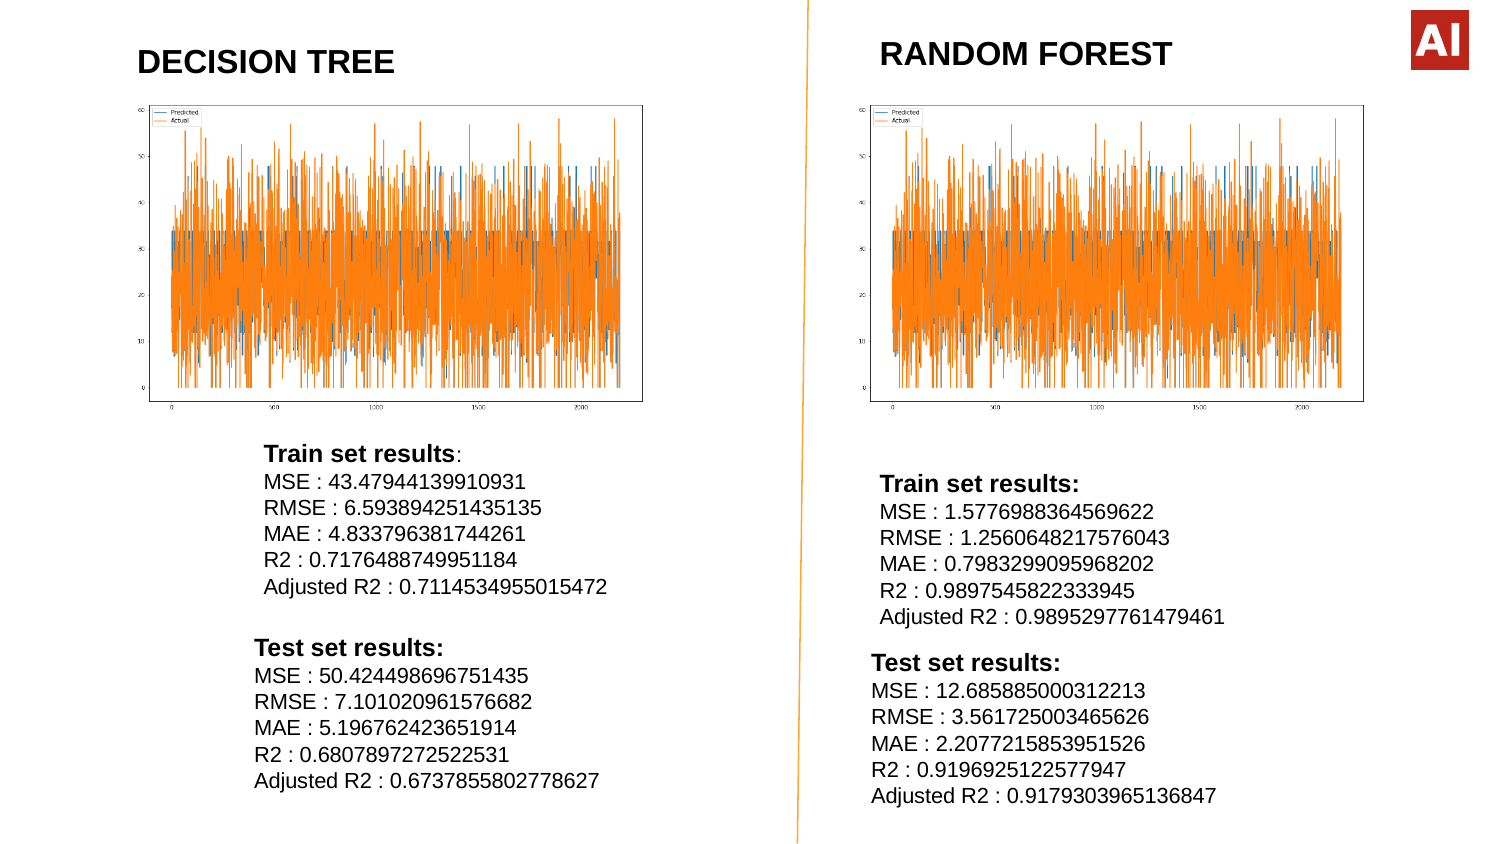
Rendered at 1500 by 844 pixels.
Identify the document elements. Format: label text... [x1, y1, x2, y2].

text_box Test set results: MSE : 50.424498696751435 RMSE : 7.101020961576682 MAE : 5.196762423651914 R2 : 0.6807897272522531 Adjusted R2 : 0.6737855802778627 [239, 624, 644, 801]
text_box DECISION TREE [122, 33, 648, 88]
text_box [797, 0, 809, 844]
picture [853, 101, 1367, 414]
text_box Test set results: MSE : 12.685885000312213 RMSE : 3.561725003465626 MAE : 2.2077215853951526 R2 : 0.9196925122577947 Adjusted R2 : 0.9179303965136847 [856, 639, 1261, 816]
text_box Train set results: MSE : 1.5776988364569622 RMSE : 1.2560648217576043 MAE : 0.7983299095968202 R2 : 0.9897545822333945 Adjusted R2 : 0.9895297761479461 [864, 460, 1312, 637]
text_box Train set results: MSE : 43.47944139910931 RMSE : 6.593894251435135 MAE : 4.833796381744261 R2 : 0.7176488749951184 Adjusted R2 : 0.7114534955015472 [248, 430, 635, 606]
picture [133, 101, 647, 414]
picture [1411, 10, 1469, 70]
text_box RANDOM FOREST [864, 25, 1280, 80]
